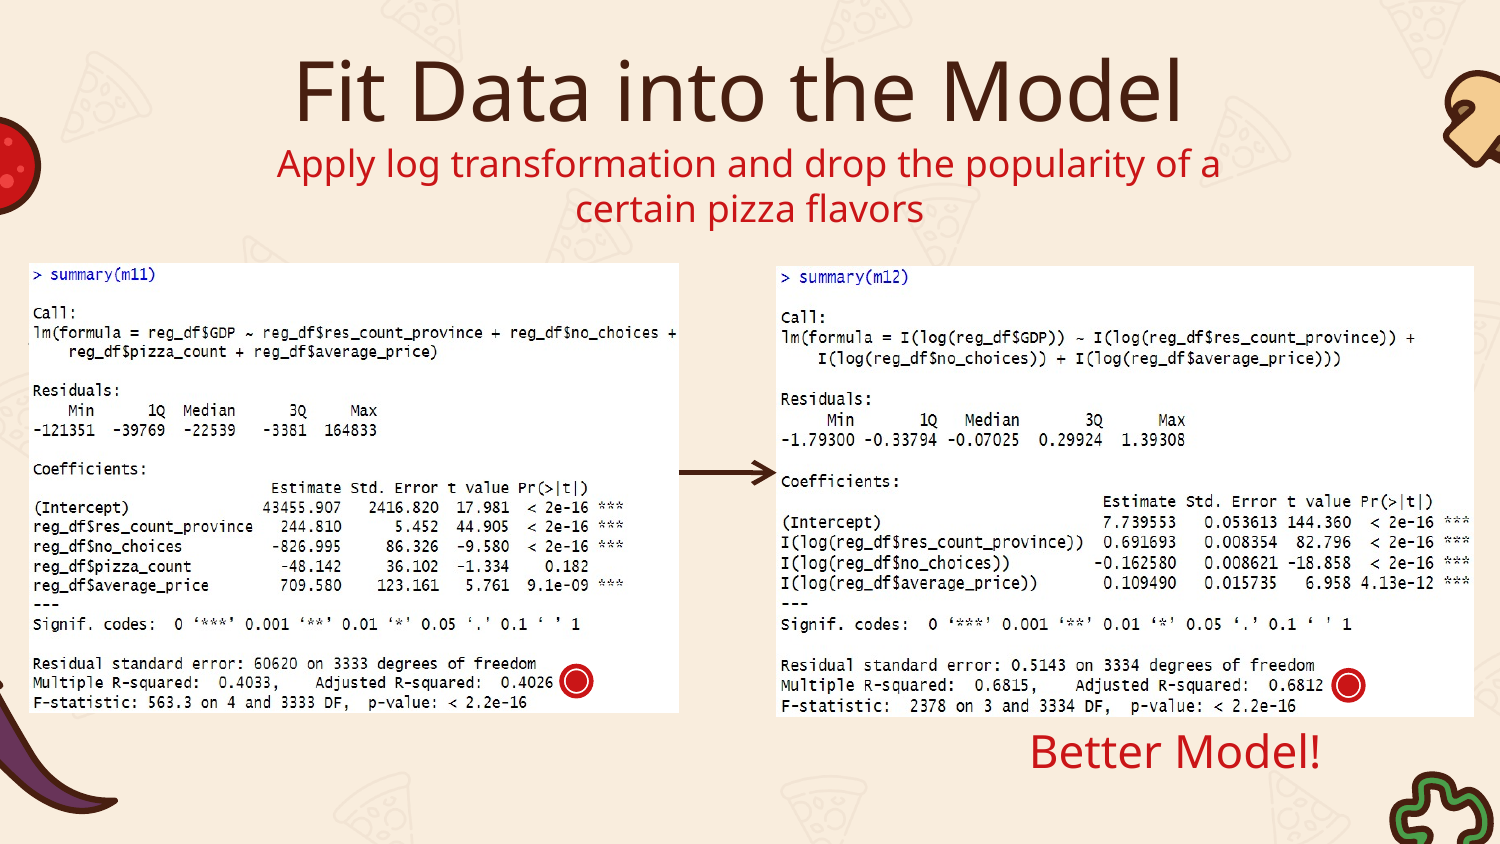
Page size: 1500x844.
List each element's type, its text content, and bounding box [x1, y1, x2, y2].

text_box Apply log transformation and drop the popularity of a certain pizza flavors [230, 154, 1270, 215]
title Fit Data into the Model [118, 41, 1382, 136]
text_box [1333, 670, 1364, 701]
picture [0, 0, 1500, 844]
picture [1408, 790, 1475, 844]
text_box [561, 665, 592, 697]
text_box Better Model! [1029, 725, 1424, 781]
